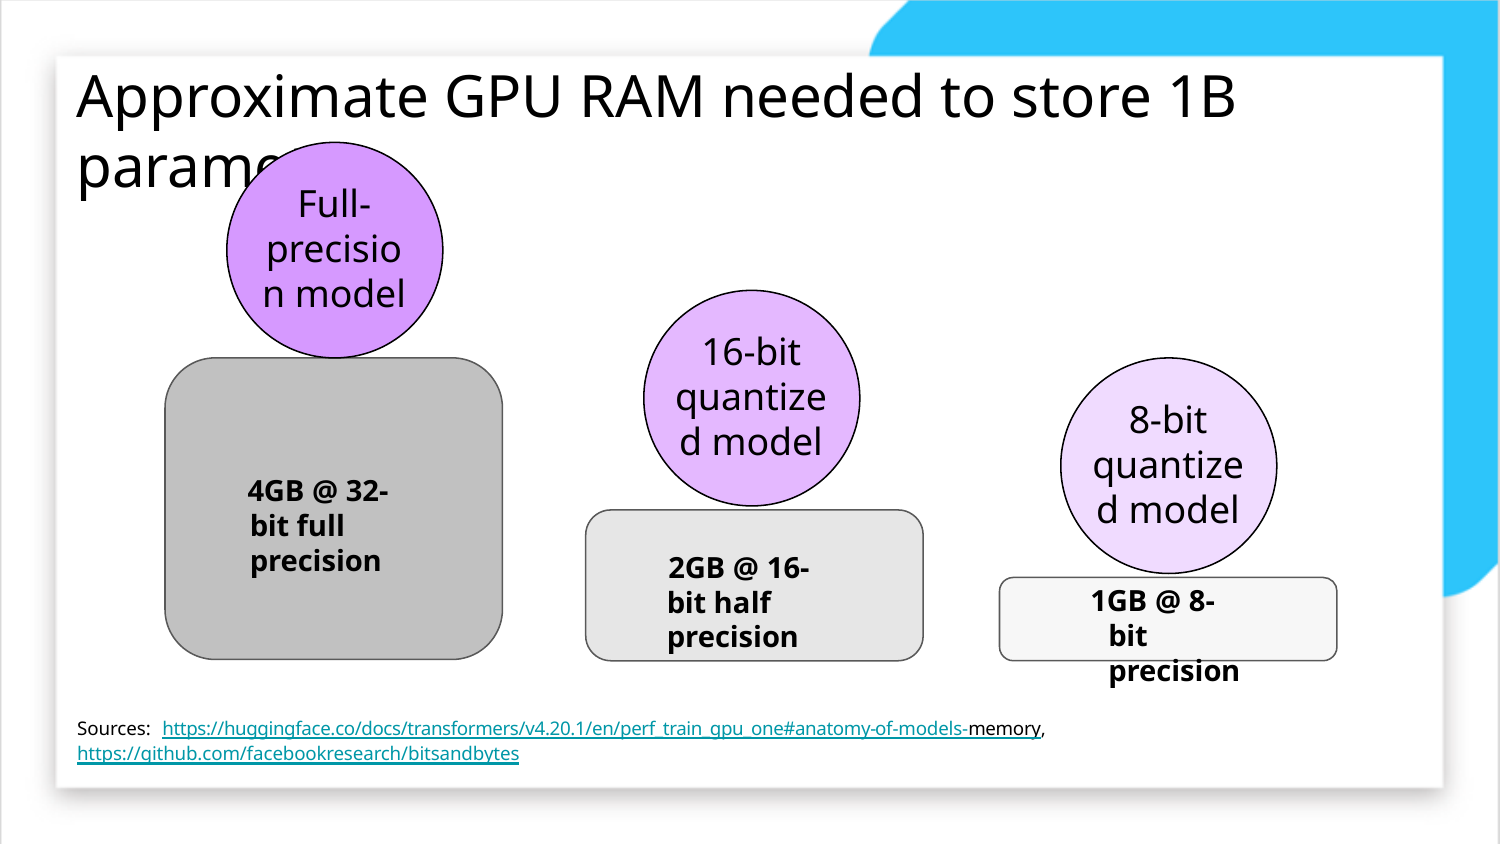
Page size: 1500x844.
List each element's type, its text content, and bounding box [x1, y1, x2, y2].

picture [0, 0, 1500, 844]
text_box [643, 289, 861, 507]
text_box 1GB @ 8-bit precision [1089, 670, 1247, 688]
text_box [998, 576, 1338, 662]
title Approximate GPU RAM needed to store 1B parameters [50, 57, 1500, 200]
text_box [1060, 357, 1278, 575]
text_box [226, 141, 444, 359]
text_box Sources: https://huggingface.co/docs/transformers/v4.20.1/en/perf_train_gpu_one#anatomy-of-models-memory, https://github.com/facebookresearch/bitsandbytes [76, 715, 1422, 768]
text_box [164, 357, 504, 661]
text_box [584, 509, 924, 662]
